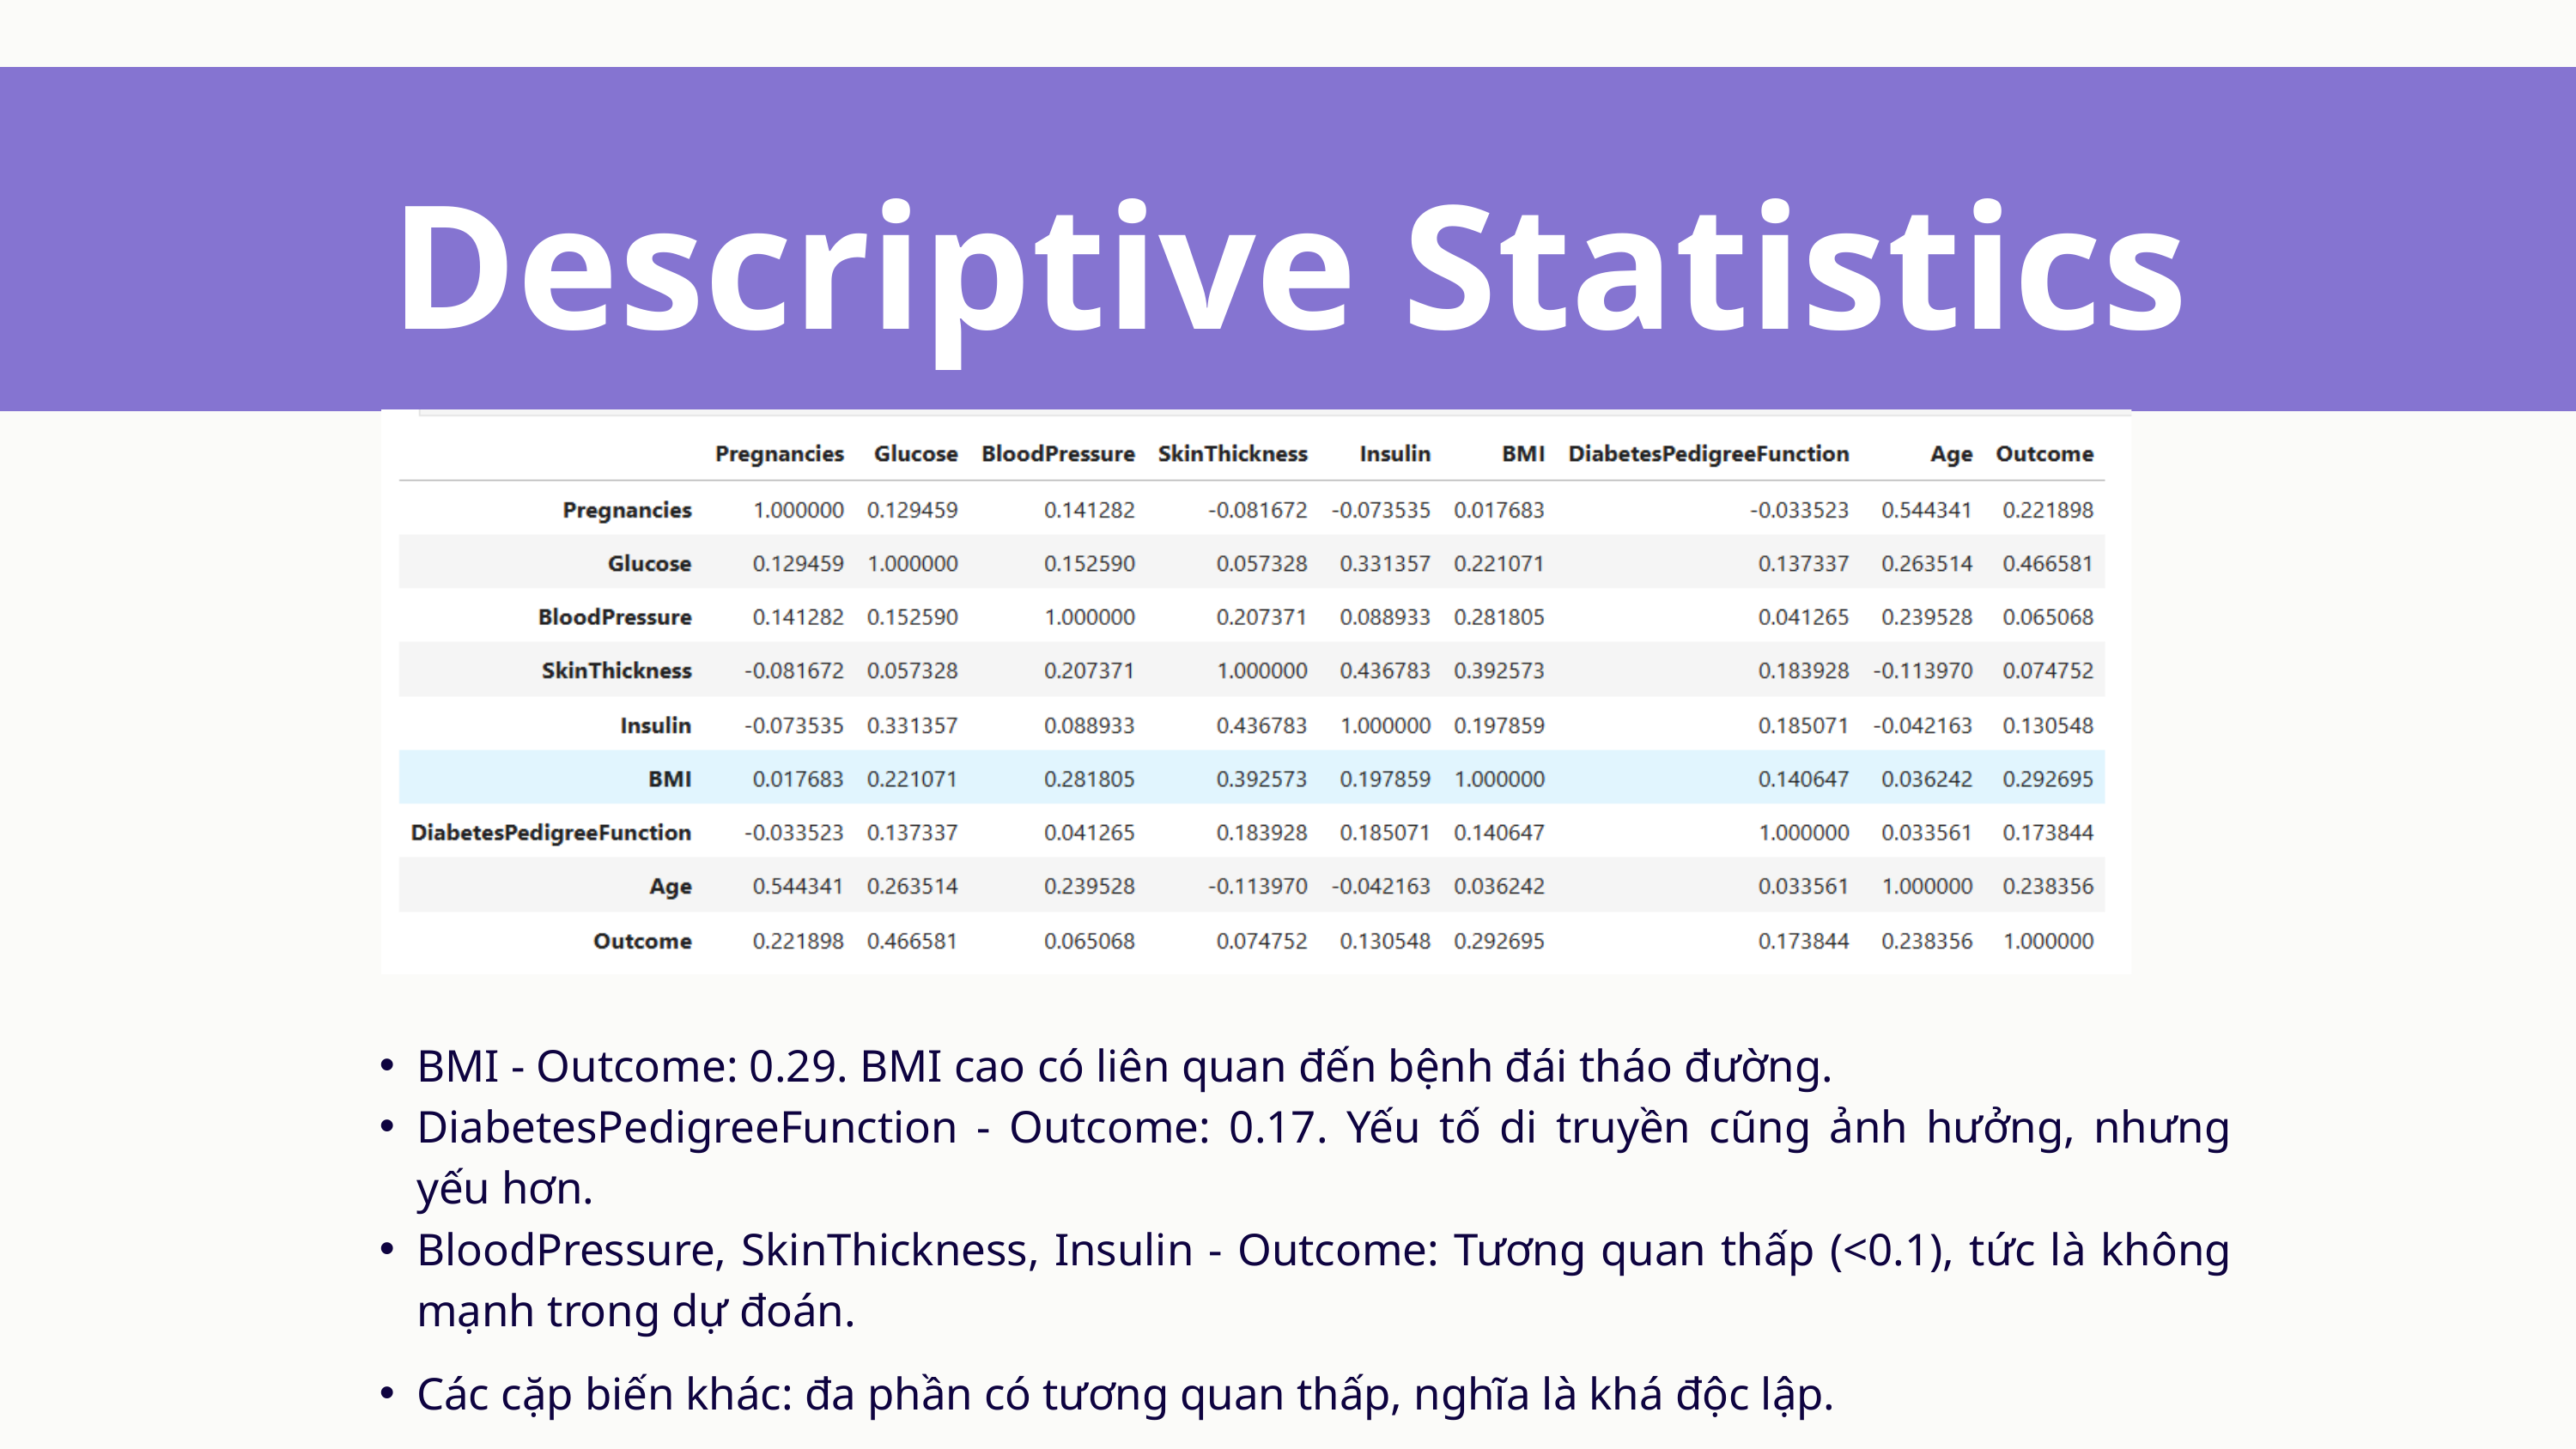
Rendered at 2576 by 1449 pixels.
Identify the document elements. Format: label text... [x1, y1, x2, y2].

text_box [0, 66, 2576, 590]
text_box [381, 599, 2132, 974]
text_box BMI - Outcome: 0.29. BMI cao có liên quan đến bệnh đái tháo đường. DiabetesPedigreeFunction - Outcome: 0.17. Yếu tố di truyền cũng ảnh hưởng, nhưng yếu hơn. BloodPressure, SkinThickness, Insulin - Outcome: Tương quan thấp (<0.1), tức là không mạnh trong dự đoán. Các cặp biến khác: đa phần có tương quan thấp, nghĩa là khá độc lập. [342, 1028, 2234, 1419]
